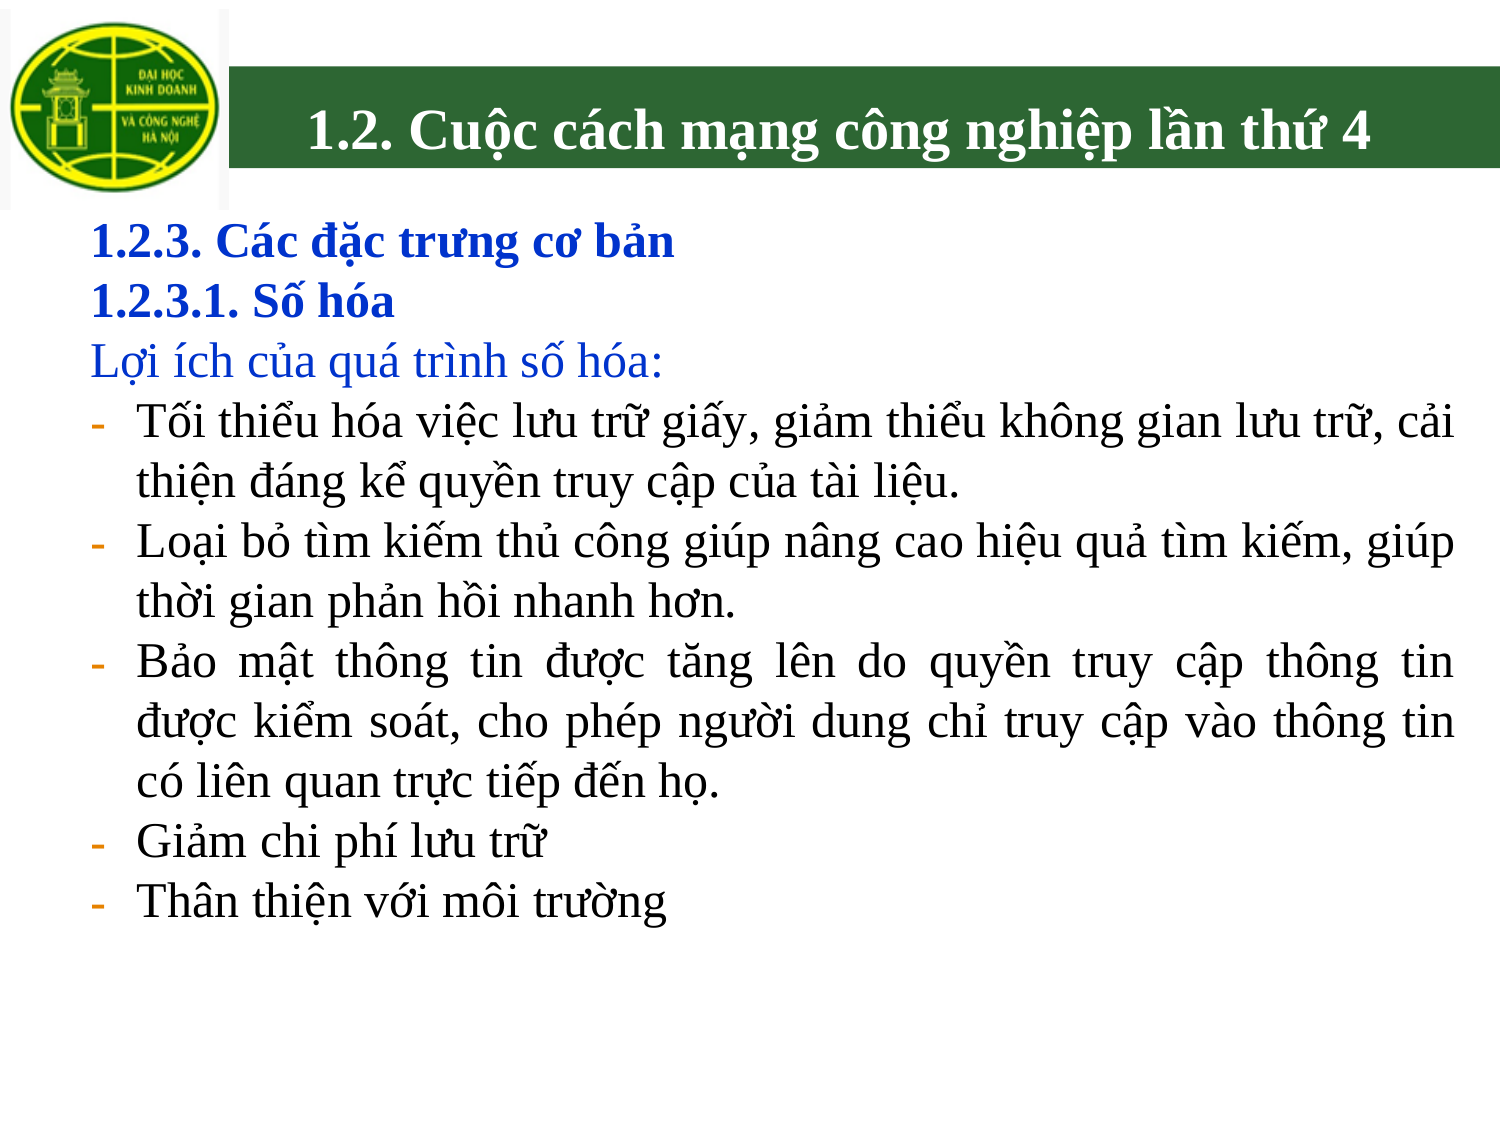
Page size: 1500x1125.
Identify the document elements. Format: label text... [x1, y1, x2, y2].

picture [0, 9, 229, 210]
title 1.2. Cuộc cách mạng công nghiệp lần thứ 4 [216, 72, 1471, 171]
list 1.2.3. Các đặc trưng cơ bản 1.2.3.1. Số hóa Lợi ích của quá trình số hóa: Tối thiểu hóa việc lưu trữ giấy, giảm thiểu không gian lưu trữ, cải thiện đáng kể quyền truy cập của tài liệu. Loại bỏ tìm kiếm thủ công giúp nâng cao hiệu quả tìm kiếm, giúp thời gian phản hồi nhanh hơn. Bảo mật thông tin được tăng lên do quyền truy cập thông tin được kiểm soát, cho phép người dung chỉ truy cập vào thông tin có liên quan trực tiếp đến họ. Giảm chi phí lưu trữ Thân thiện với môi trường [75, 200, 1471, 1053]
